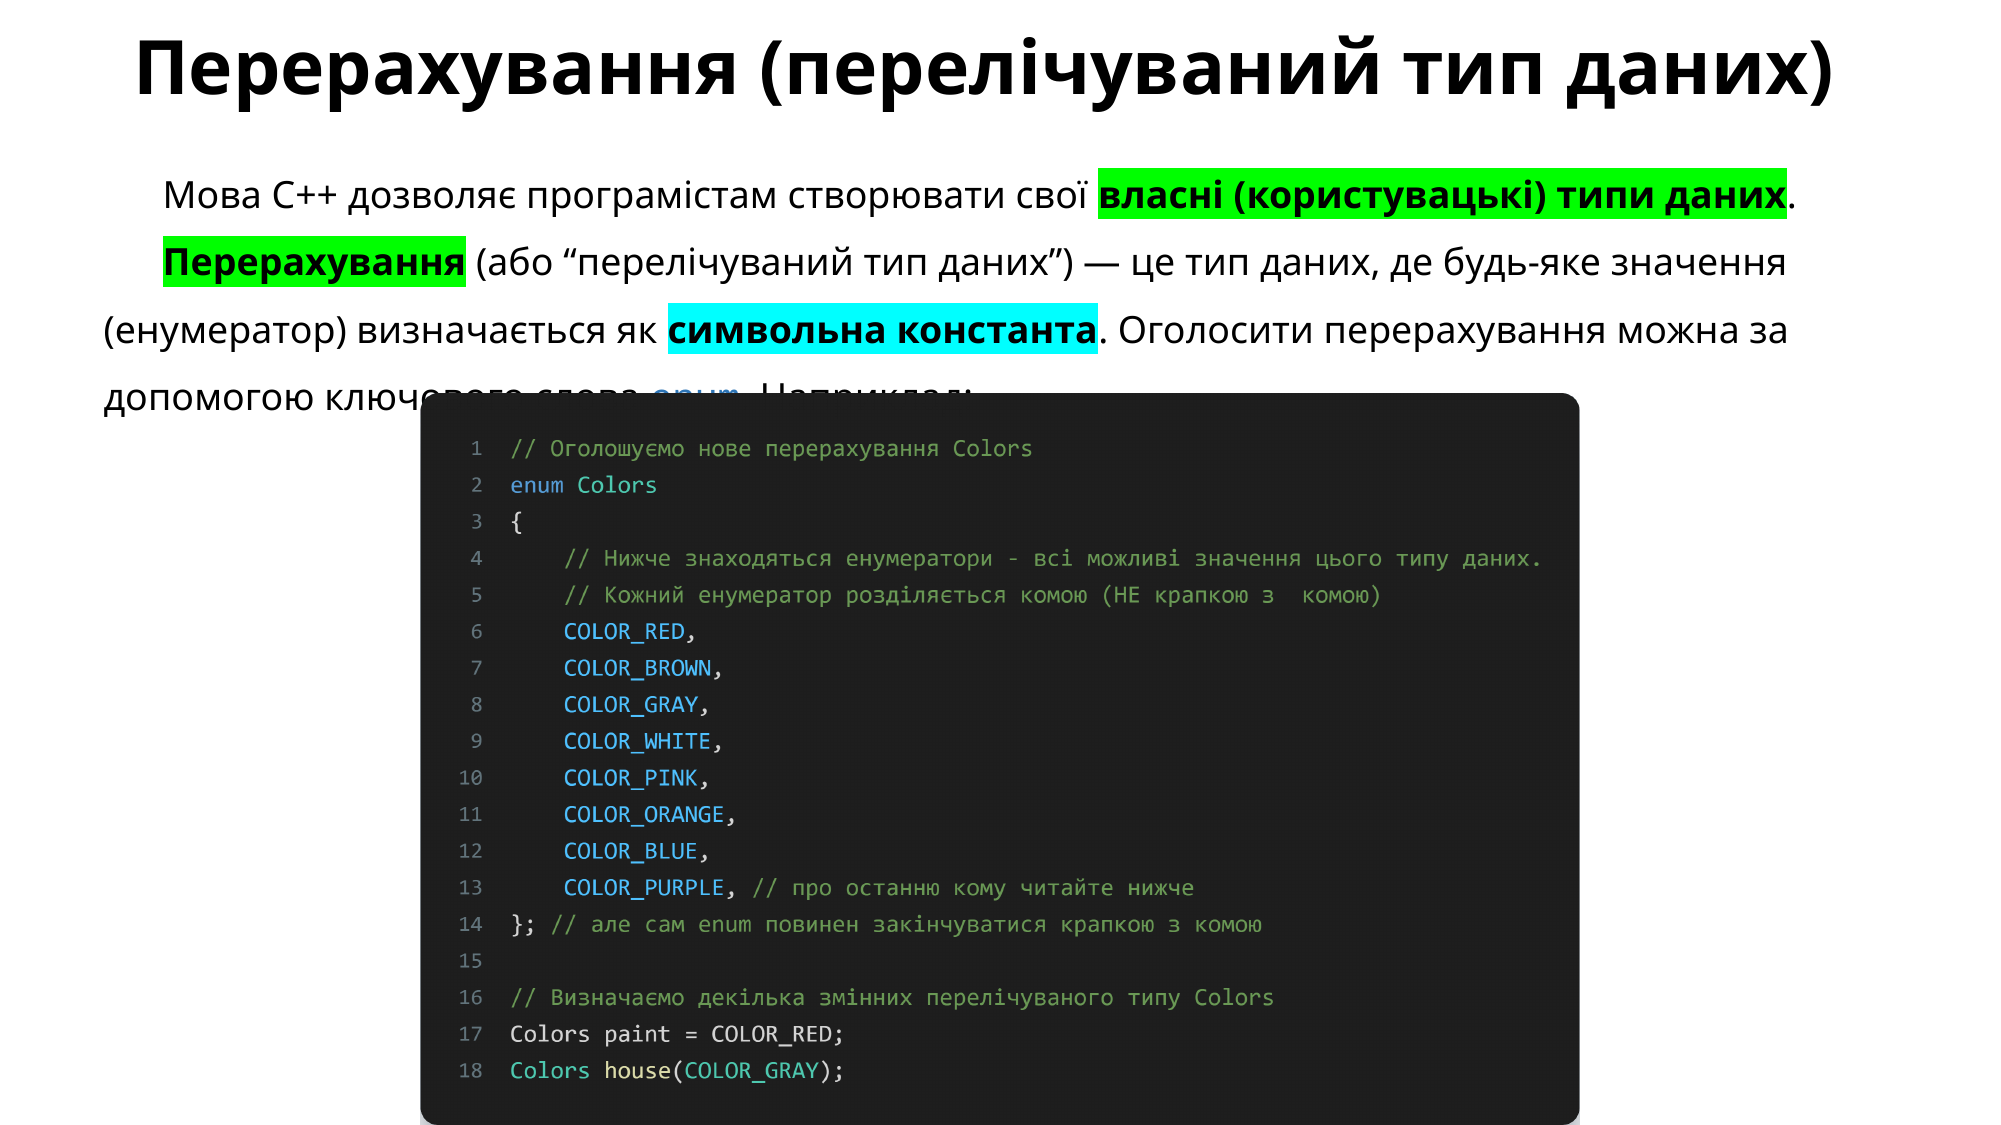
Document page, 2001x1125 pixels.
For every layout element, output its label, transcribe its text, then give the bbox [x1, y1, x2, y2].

list Мова C++ дозволяє програмістам створювати свої власні (користувацькі) типи даних. Перерахування (або “перелічуваний тип даних”) — це тип даних, де будь-яке значення (енумератор) визначається як символьна константа. Оголосити перерахування можна за допомогою ключового слова enum. Наприклад: [0, 140, 2000, 1125]
title Перерахування (перелічуваний тип даних) [0, 0, 2000, 140]
picture [420, 393, 1580, 1125]
